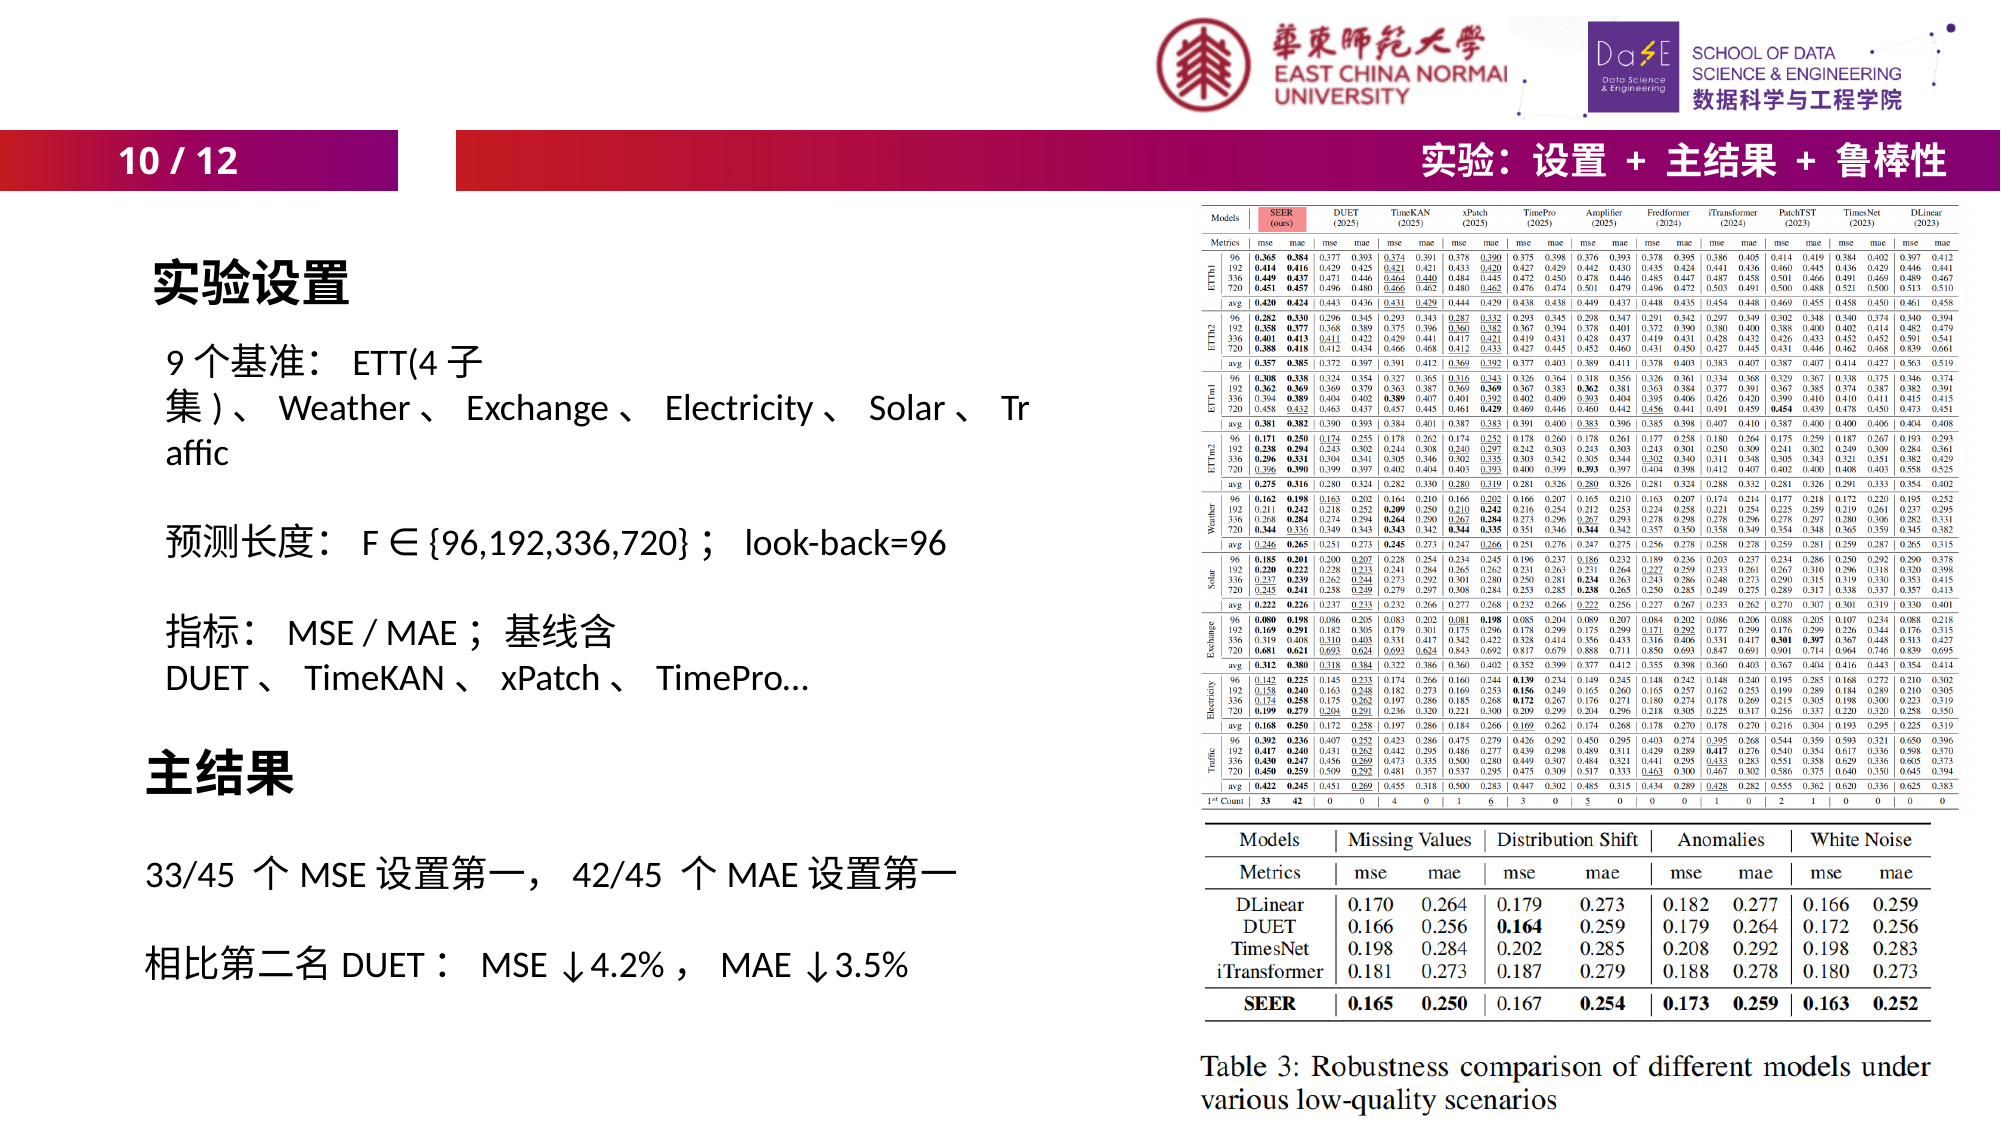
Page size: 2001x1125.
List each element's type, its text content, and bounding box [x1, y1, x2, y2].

text_box 9个基准：ETT(4子集)、Weather、Exchange、Electricity、Solar、Traffic 预测长度：F ∈ {96,192,336,720}；look-back=96 指标：MSE / MAE；基线含DUET、TimeKAN、xPatch、TimePro… [150, 331, 1062, 706]
text_box 33/45 个MSE设置第一，42/45 个MAE设置第一 相比第二名DUET：MSE ↓4.2%，MAE ↓3.5% [130, 842, 1003, 992]
picture [1186, 196, 1978, 1118]
text_box 实验设置 [136, 244, 666, 322]
picture [1149, 15, 1964, 121]
picture [455, 129, 2000, 191]
picture [0, 129, 398, 191]
text_box 主结果 [130, 734, 659, 812]
